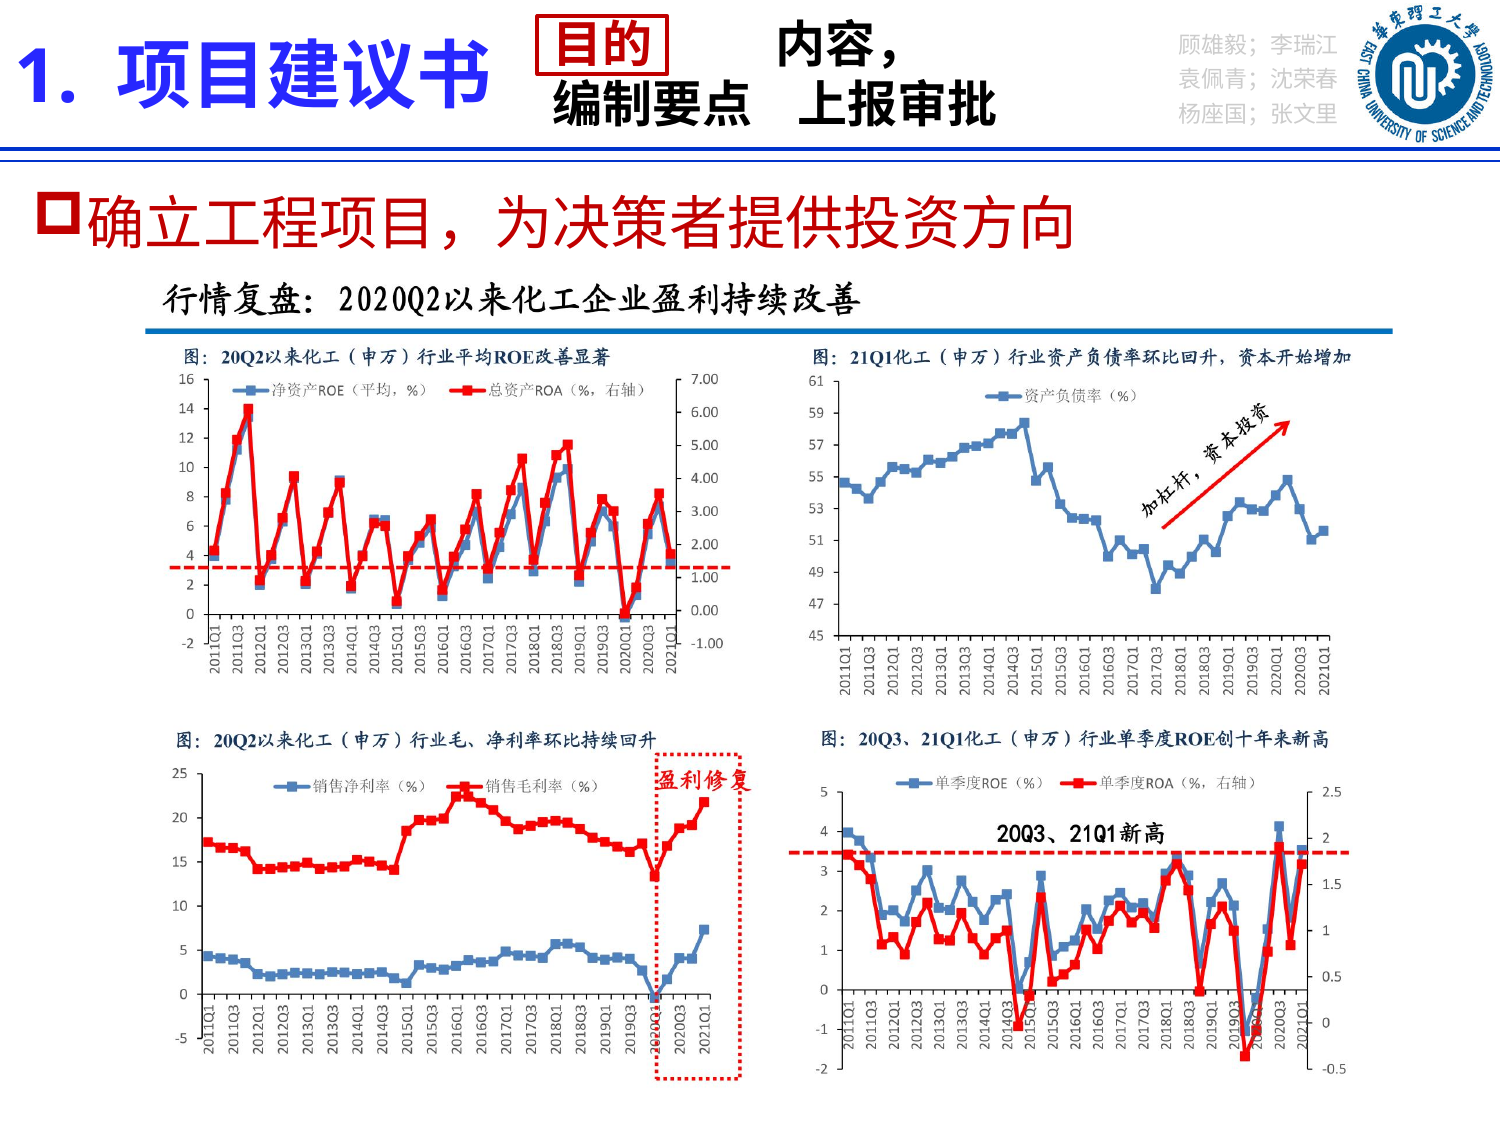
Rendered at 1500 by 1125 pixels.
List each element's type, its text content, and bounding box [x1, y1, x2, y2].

text_box [535, 14, 669, 76]
picture [1353, 126, 1495, 145]
text_box 1. 项目建议书 [1124, 20, 1500, 126]
text_box 1. 项目建议书 [0, 20, 537, 126]
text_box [145, 266, 1393, 1107]
list 确立工程项目，为决策者提供投资方向 [0, 160, 1500, 882]
picture [1353, 3, 1495, 20]
text_box 目的 内容， 编制要点 上报审批 [537, 5, 1124, 141]
